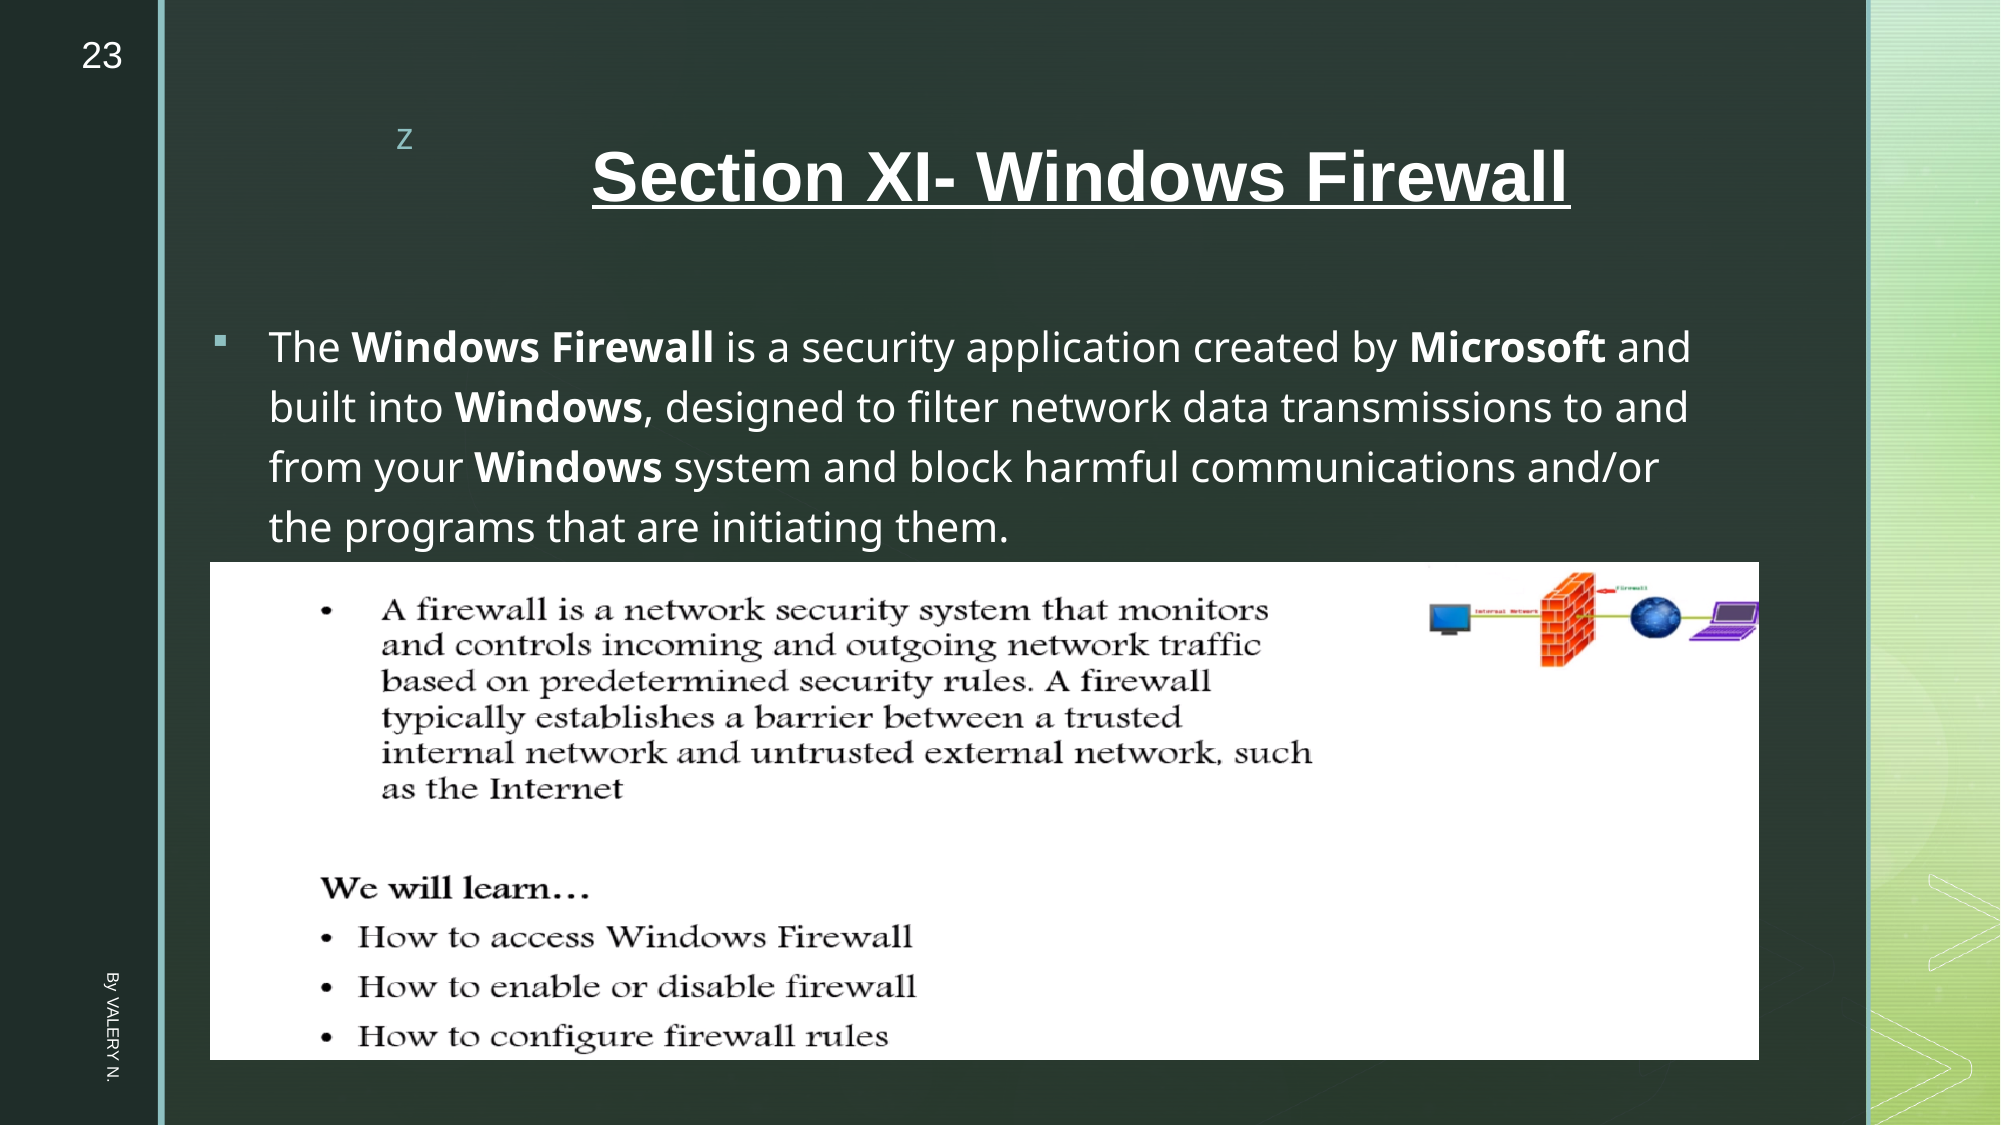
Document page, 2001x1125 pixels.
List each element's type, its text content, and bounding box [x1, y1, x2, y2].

slide_number 23 [25, 26, 131, 80]
picture [1871, 0, 2001, 1125]
title Section XI- Windows Firewall [428, 132, 1734, 310]
footer By VALERY N. [101, 132, 131, 1098]
picture [209, 562, 1759, 1061]
list The Windows Firewall is a security application created by Microsoft and built into Windows, designed to filter network data transmissions to and from your Windows system and block harmful communications and/or the programs that are initiating them. [196, 336, 1734, 993]
